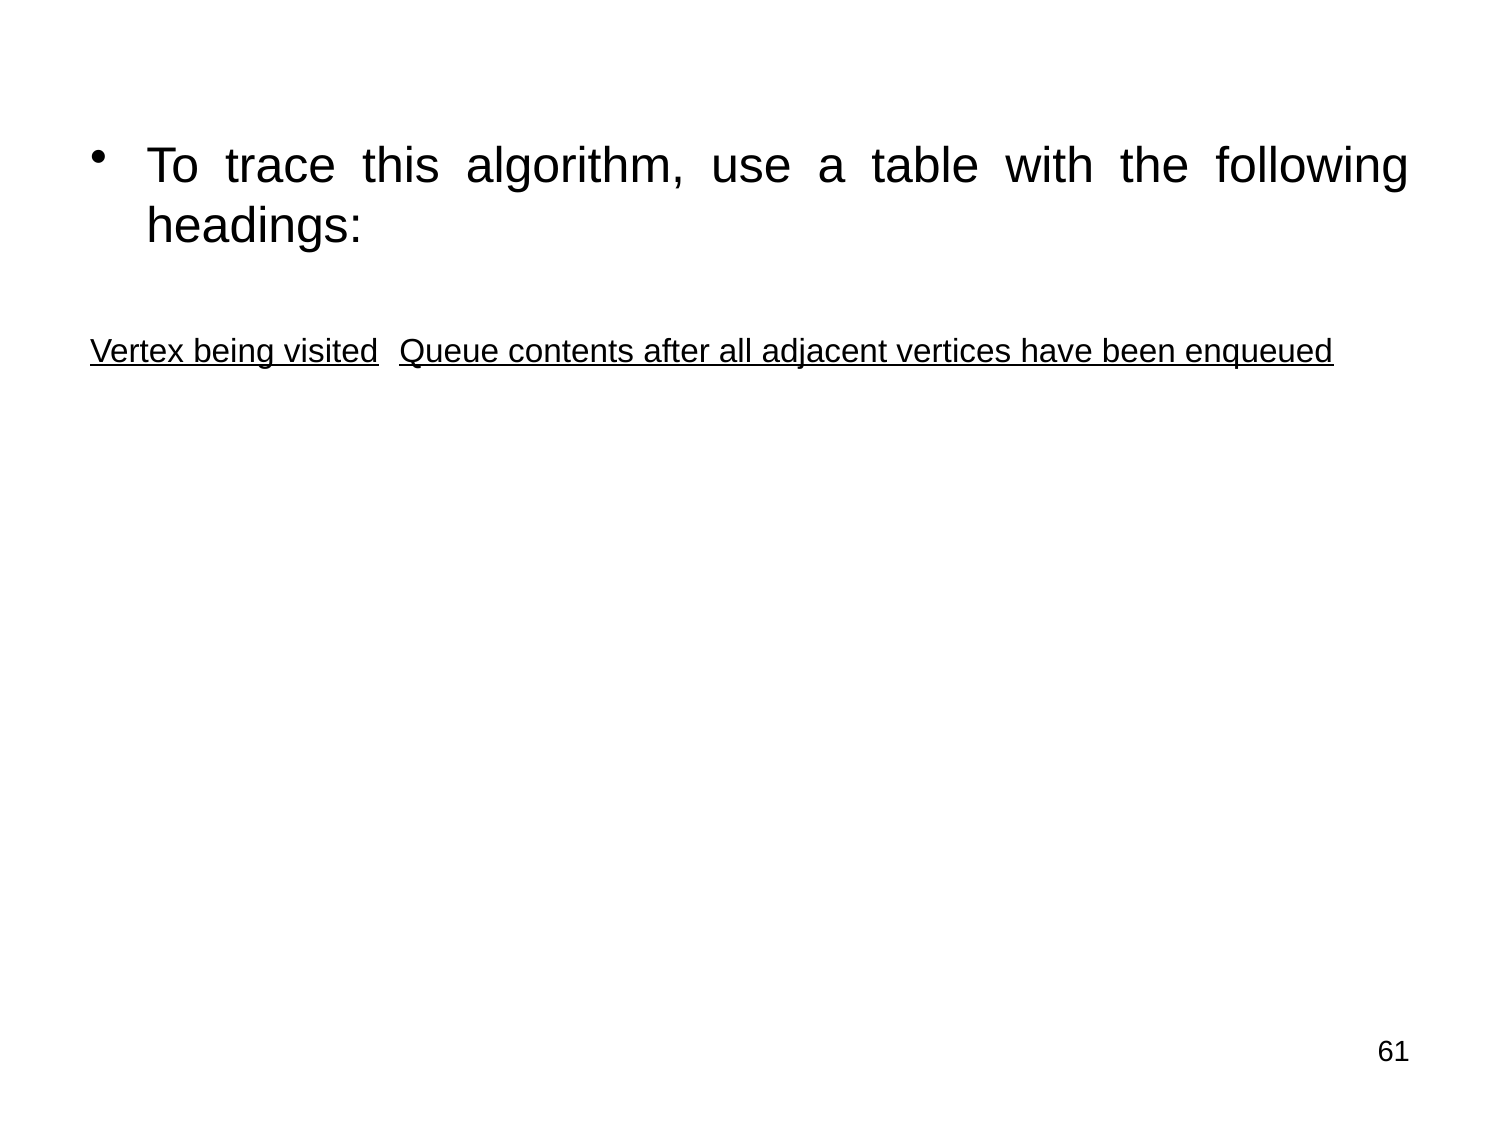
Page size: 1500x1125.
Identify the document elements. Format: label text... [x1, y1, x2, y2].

list To trace this algorithm, use a table with the following headings: Vertex being visited Queue contents after all adjacent vertices have been enqueued [75, 125, 1425, 1005]
slide_number 61 [1074, 1024, 1426, 1103]
